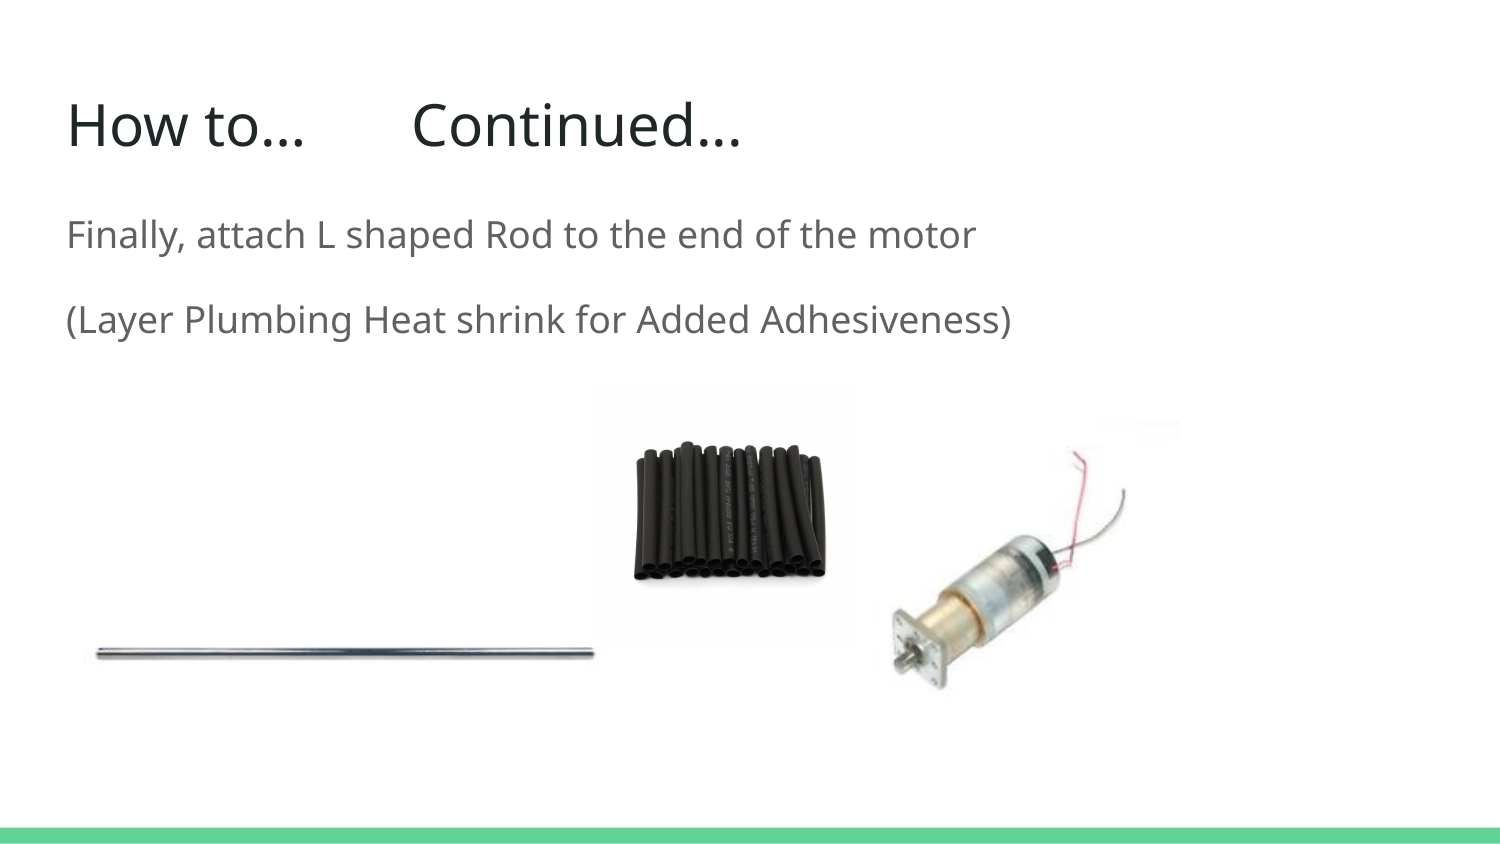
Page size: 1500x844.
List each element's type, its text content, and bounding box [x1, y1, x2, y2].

list Finally, attach L shaped Rod to the end of the motor (Layer Plumbing Heat shrink for Added Adhesiveness) [51, 189, 1449, 750]
picture [50, 382, 1180, 821]
title How to… Continued... [51, 72, 1449, 167]
